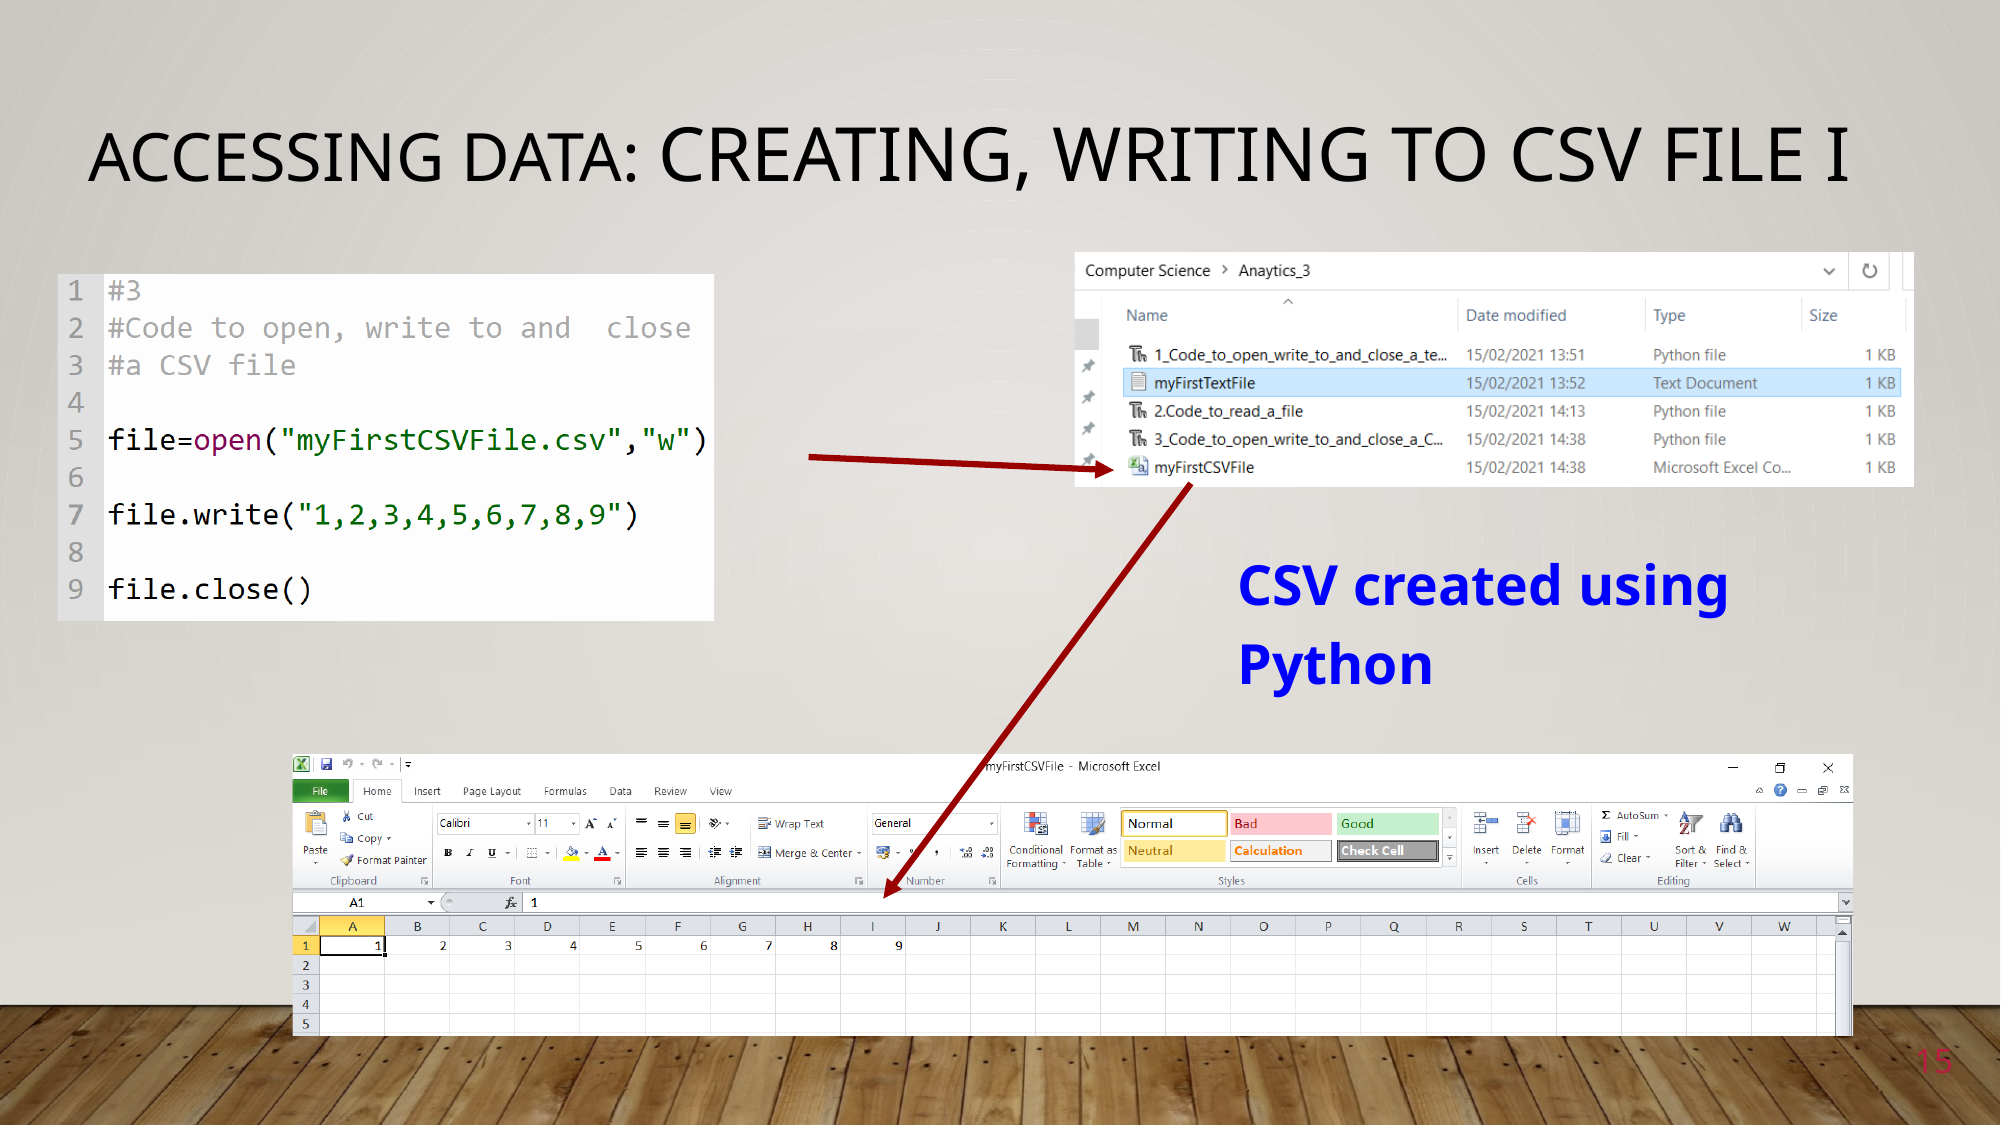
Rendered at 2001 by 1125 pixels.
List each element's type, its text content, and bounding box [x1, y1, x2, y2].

picture [1074, 251, 1915, 488]
picture [0, 753, 2000, 1125]
title Accessing Data: Creating, writing to CSV file I [68, 97, 1932, 223]
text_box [883, 483, 1192, 899]
picture [57, 274, 715, 622]
slide_number 15 [1853, 1019, 1974, 1106]
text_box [808, 456, 1115, 471]
list CSV created using Python [1217, 516, 1932, 688]
